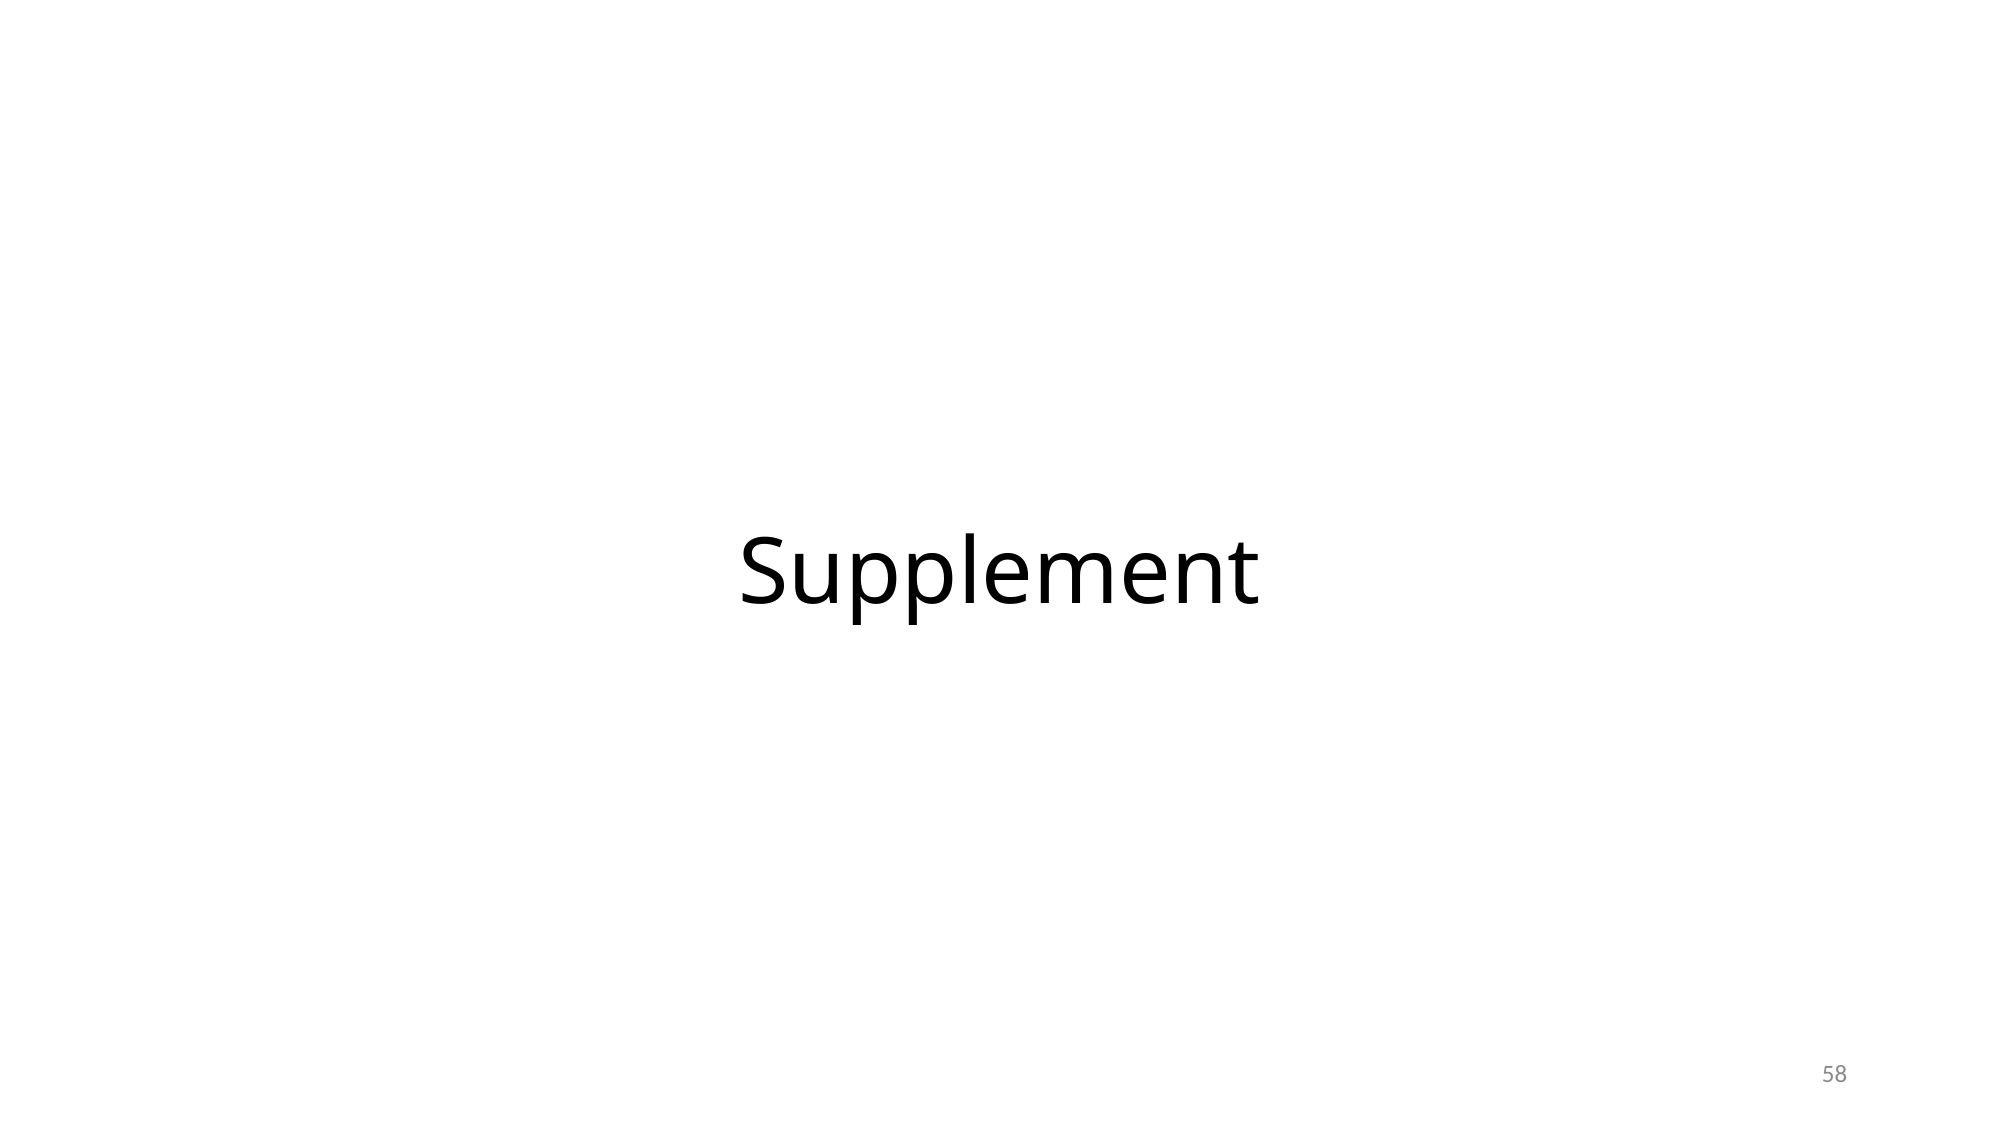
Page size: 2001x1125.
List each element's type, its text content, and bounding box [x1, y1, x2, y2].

title Supplement [137, 502, 1863, 646]
slide_number 58 [1412, 1042, 1863, 1103]
